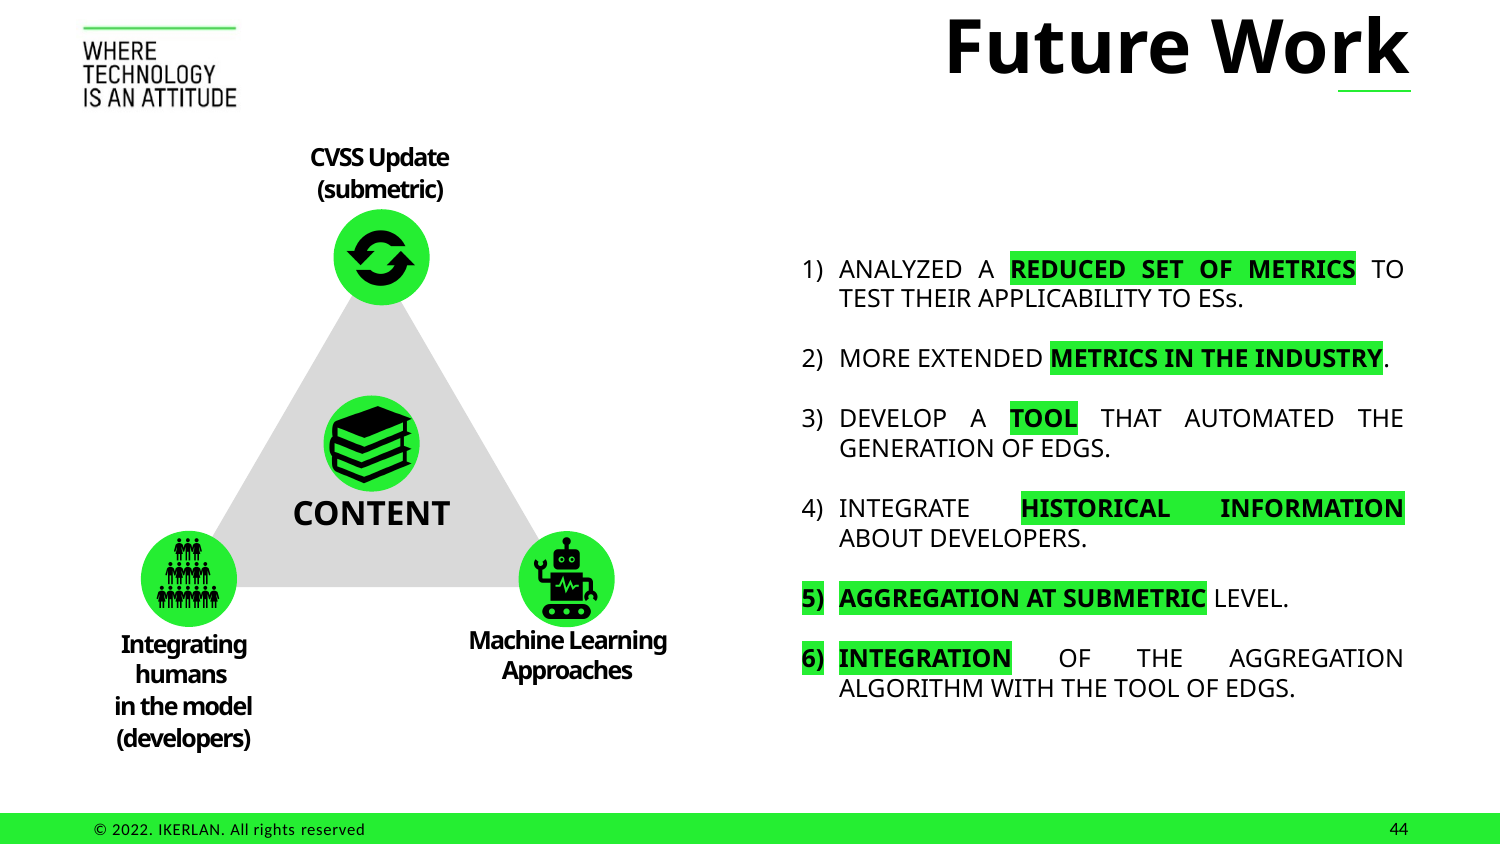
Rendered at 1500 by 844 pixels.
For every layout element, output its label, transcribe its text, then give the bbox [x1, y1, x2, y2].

slide_number 44 [1073, 809, 1424, 844]
text_box ANALYZED A REDUCED SET OF METRICS TO TEST THEIR APPLICABILITY TO ESs. MORE EXTENDED METRICS IN THE INDUSTRY. DEVELOP A TOOL THAT AUTOMATED THE GENERATION OF EDGS. INTEGRATE HISTORICAL INFORMATION ABOUT DEVELOPERS. AGGREGATION AT SUBMETRIC LEVEL. INTEGRATION OF THE AGGREGATION ALGORITHM WITH THE TOOL OF EDGS. [786, 245, 1420, 710]
text_box [230, 553, 237, 604]
text_box Machine Learning Approaches [464, 622, 669, 685]
text_box [212, 421, 536, 590]
picture [344, 222, 417, 294]
text_box [350, 209, 415, 222]
text_box [161, 618, 217, 626]
picture [76, 19, 242, 115]
text_box [420, 228, 430, 285]
picture [518, 530, 615, 628]
text_box CVSS Update (submetric) [277, 139, 482, 204]
text_box [333, 235, 339, 280]
text_box [364, 302, 400, 306]
text_box Integrating humans in the model (developers) [80, 626, 286, 753]
picture [148, 534, 225, 611]
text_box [273, 395, 469, 533]
text_box [293, 301, 457, 393]
title Future Work [348, 0, 1425, 92]
